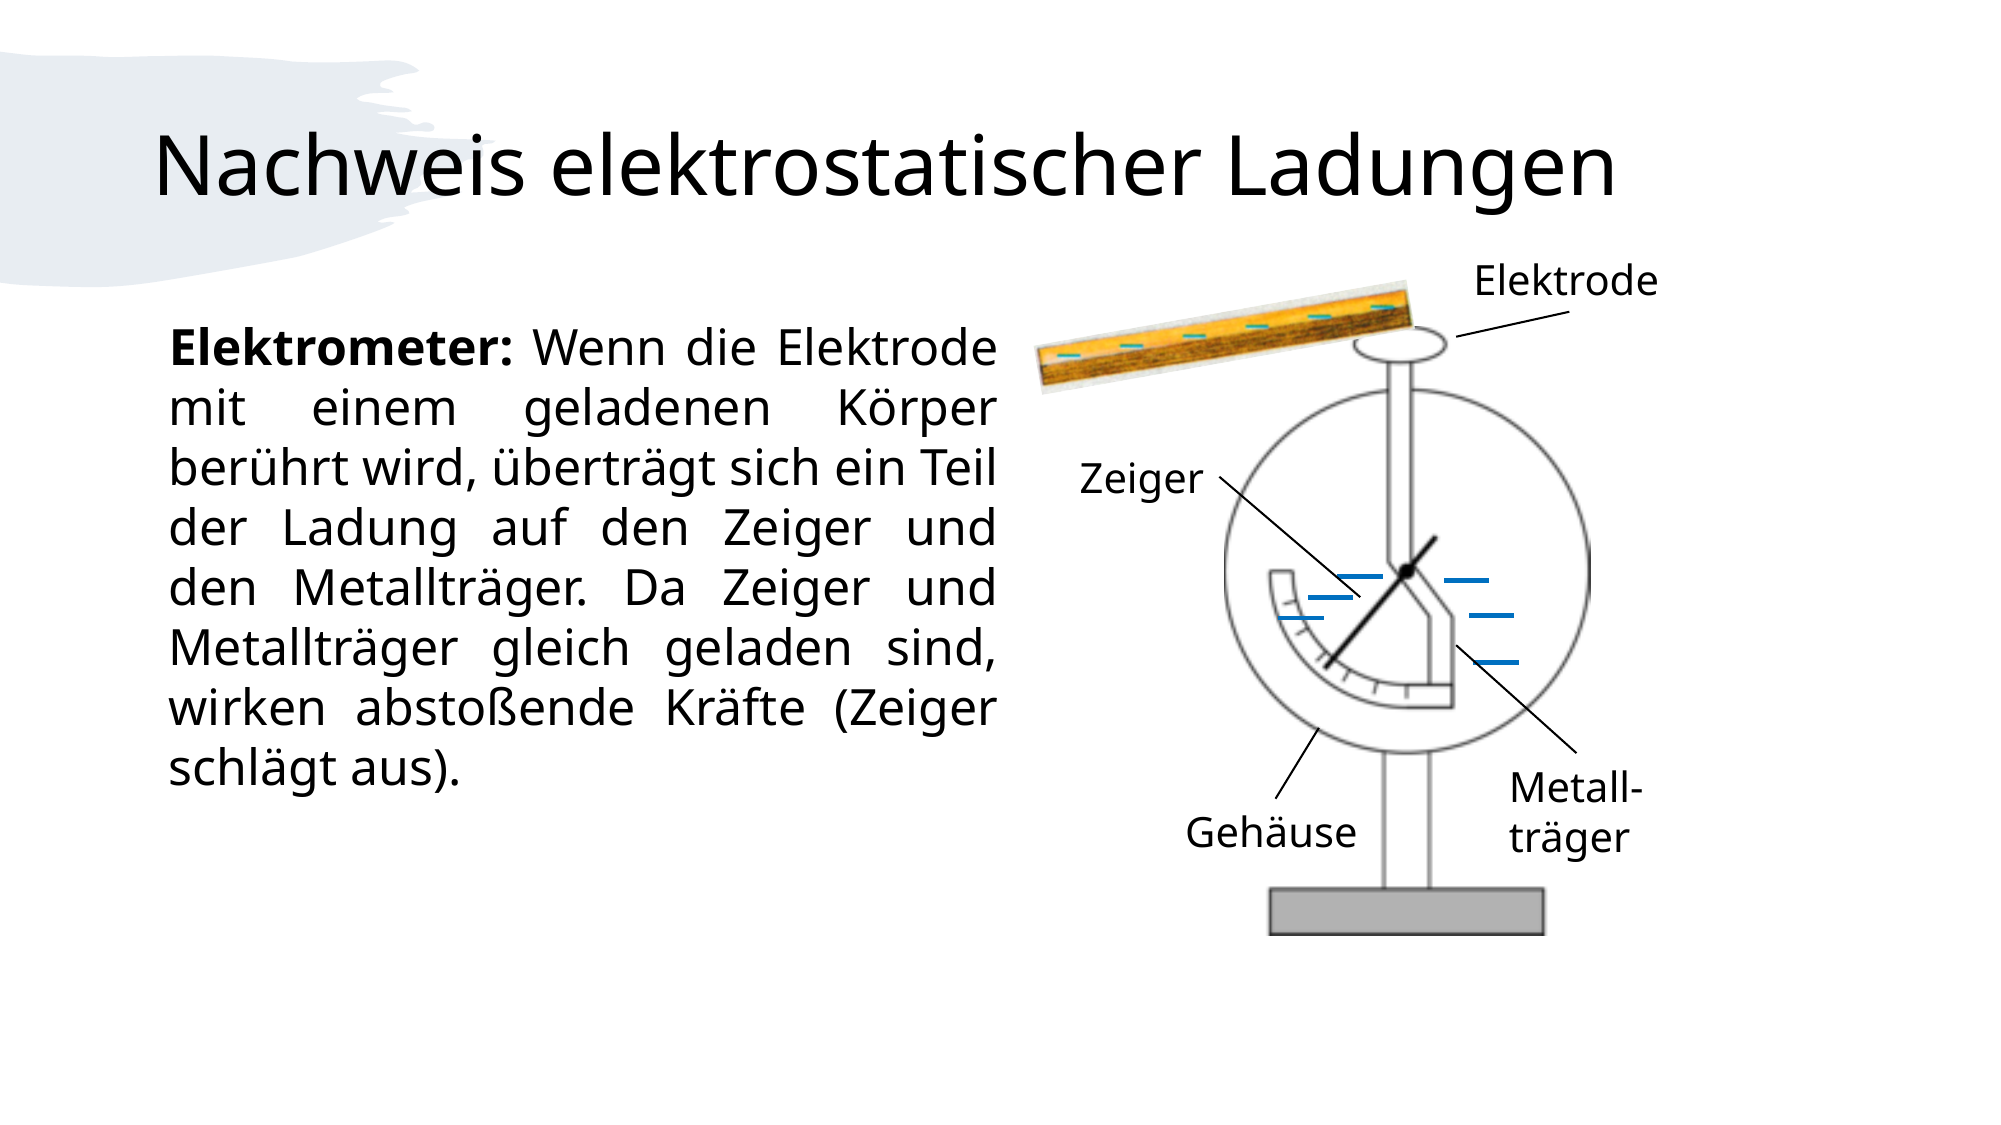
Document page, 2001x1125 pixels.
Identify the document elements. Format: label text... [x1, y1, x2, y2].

text_box Elektrode [1458, 246, 1675, 311]
text_box Zeiger [1064, 444, 1220, 510]
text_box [1275, 727, 1319, 799]
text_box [1219, 477, 1361, 598]
title Nachweis elektrostatischer Ladungen [137, 59, 1863, 278]
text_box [1456, 645, 1577, 754]
text_box Metall- träger [1591, 753, 1659, 868]
text_box Gehäuse [1170, 798, 1224, 864]
list Elektrometer: Wenn die Elektrode mit einem geladenen Körper berührt wird, überträgt sich ein Teil der Ladung auf den Zeiger und den Metallträger. Da Zeiger und Metallträger gleich geladen sind, wirken abstoßende Kräfte (Zeiger schlägt aus). [142, 307, 1014, 851]
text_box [1456, 311, 1570, 337]
picture [1034, 280, 1591, 936]
